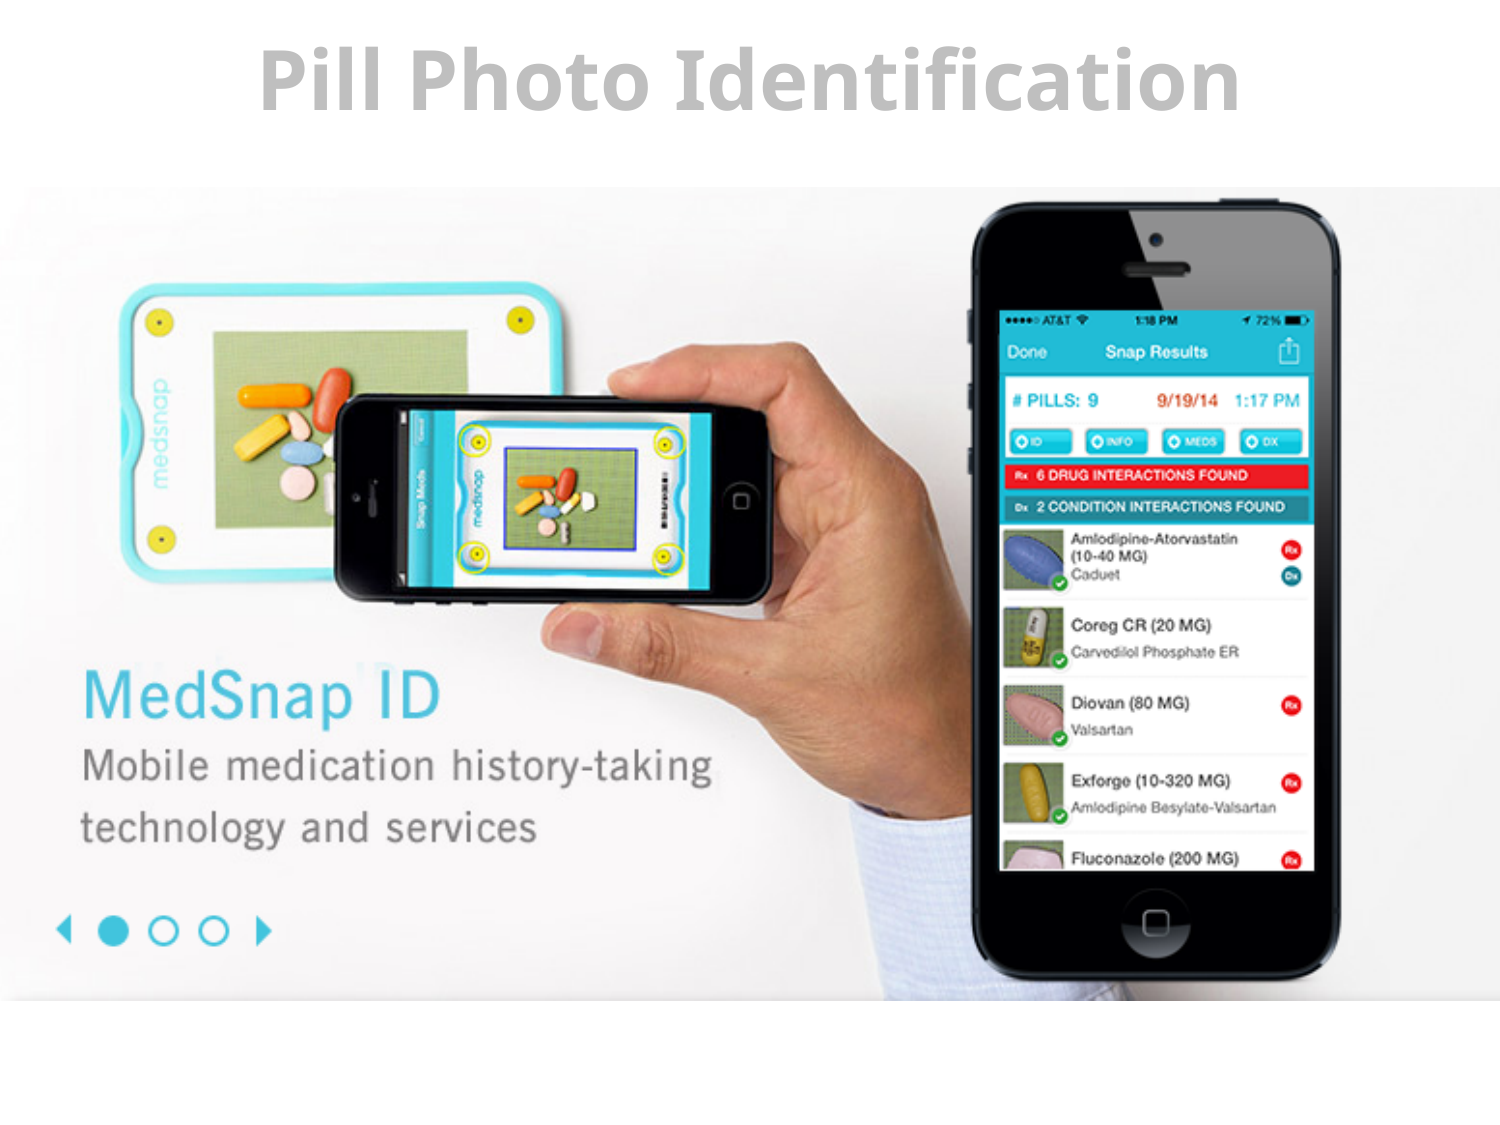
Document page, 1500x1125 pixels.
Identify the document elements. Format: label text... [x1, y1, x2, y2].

picture [0, 187, 1500, 1001]
title Pill Photo Identification [75, 15, 1425, 138]
